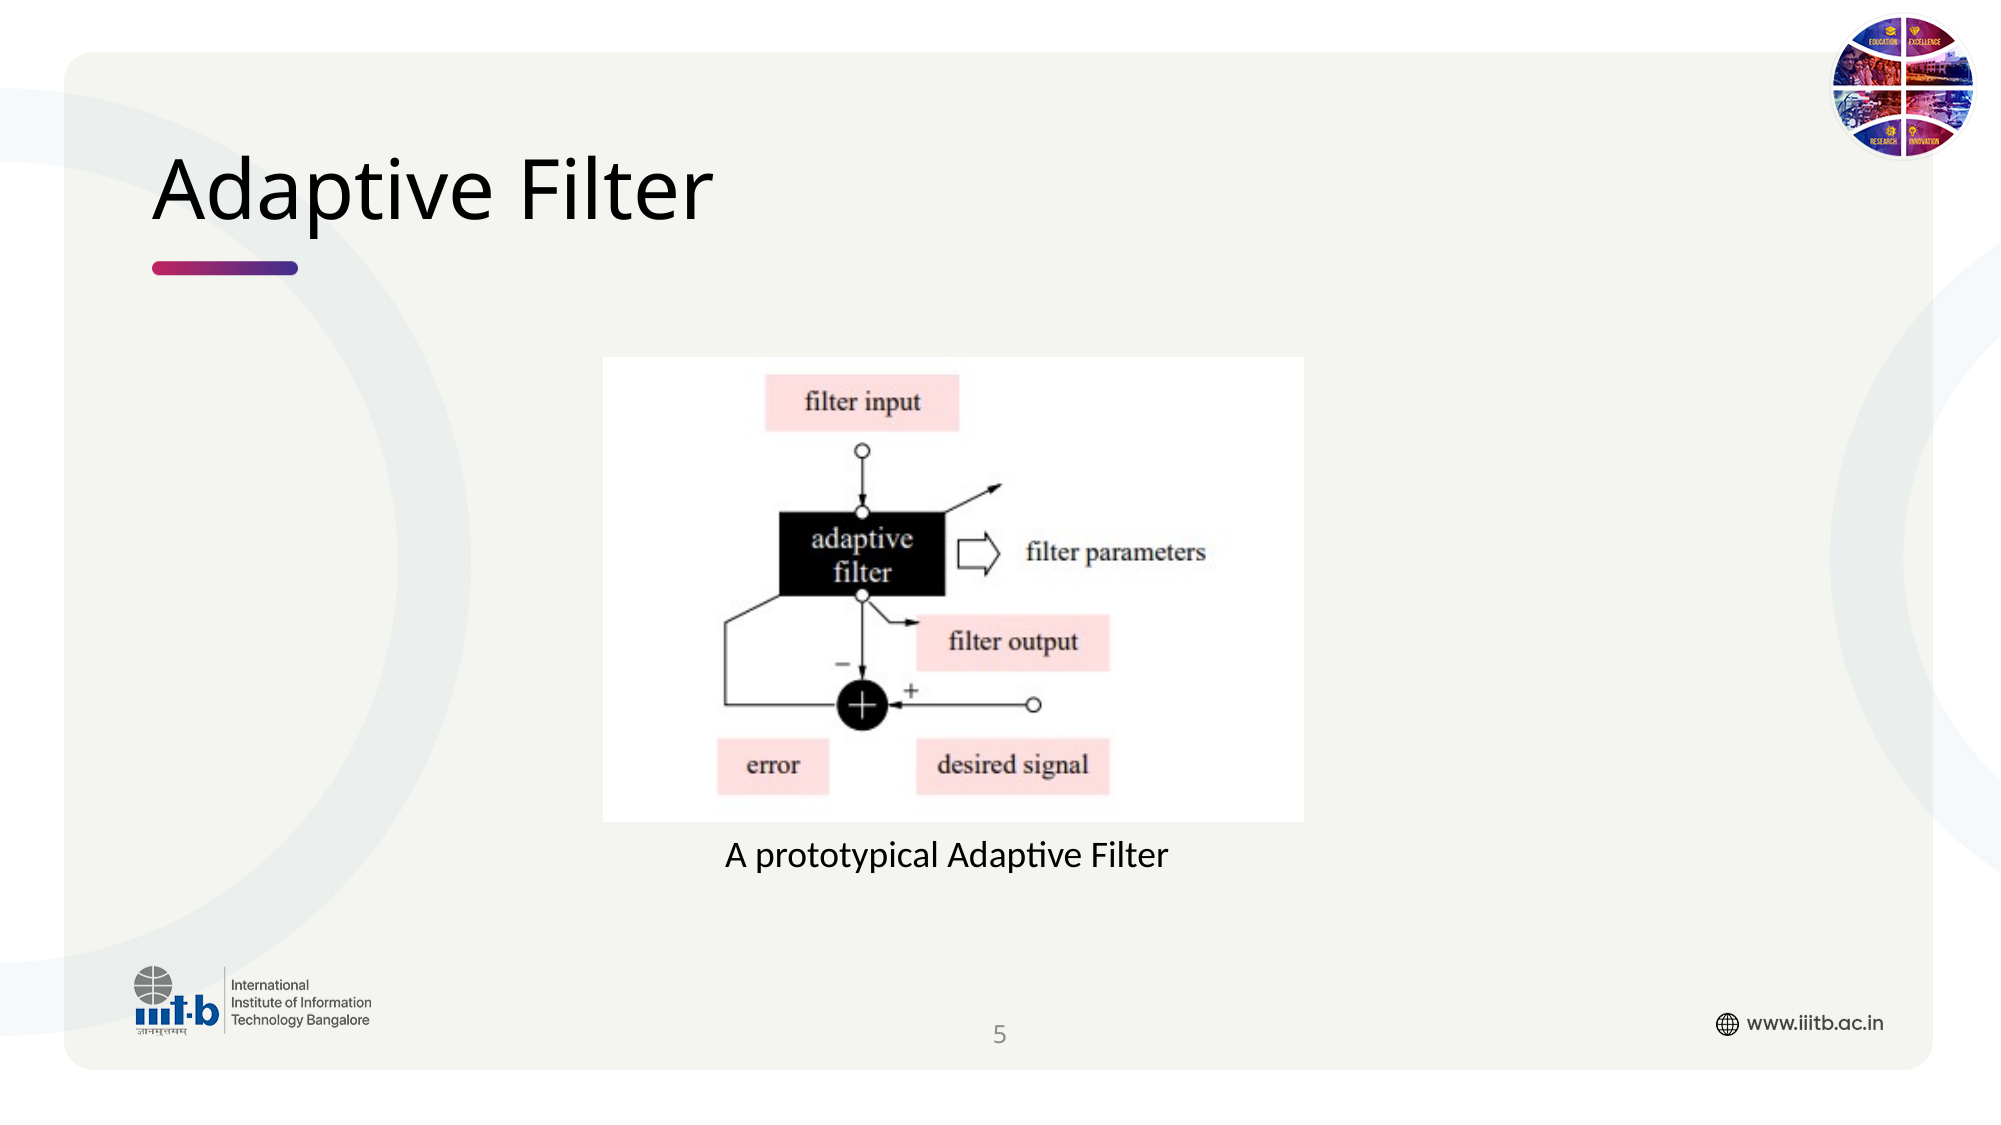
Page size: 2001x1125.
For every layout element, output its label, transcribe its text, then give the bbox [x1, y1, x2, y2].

picture [0, 0, 2000, 1125]
title Adaptive Filter [137, 122, 1863, 264]
slide_number 5 [953, 1005, 1047, 1066]
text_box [603, 357, 1304, 884]
